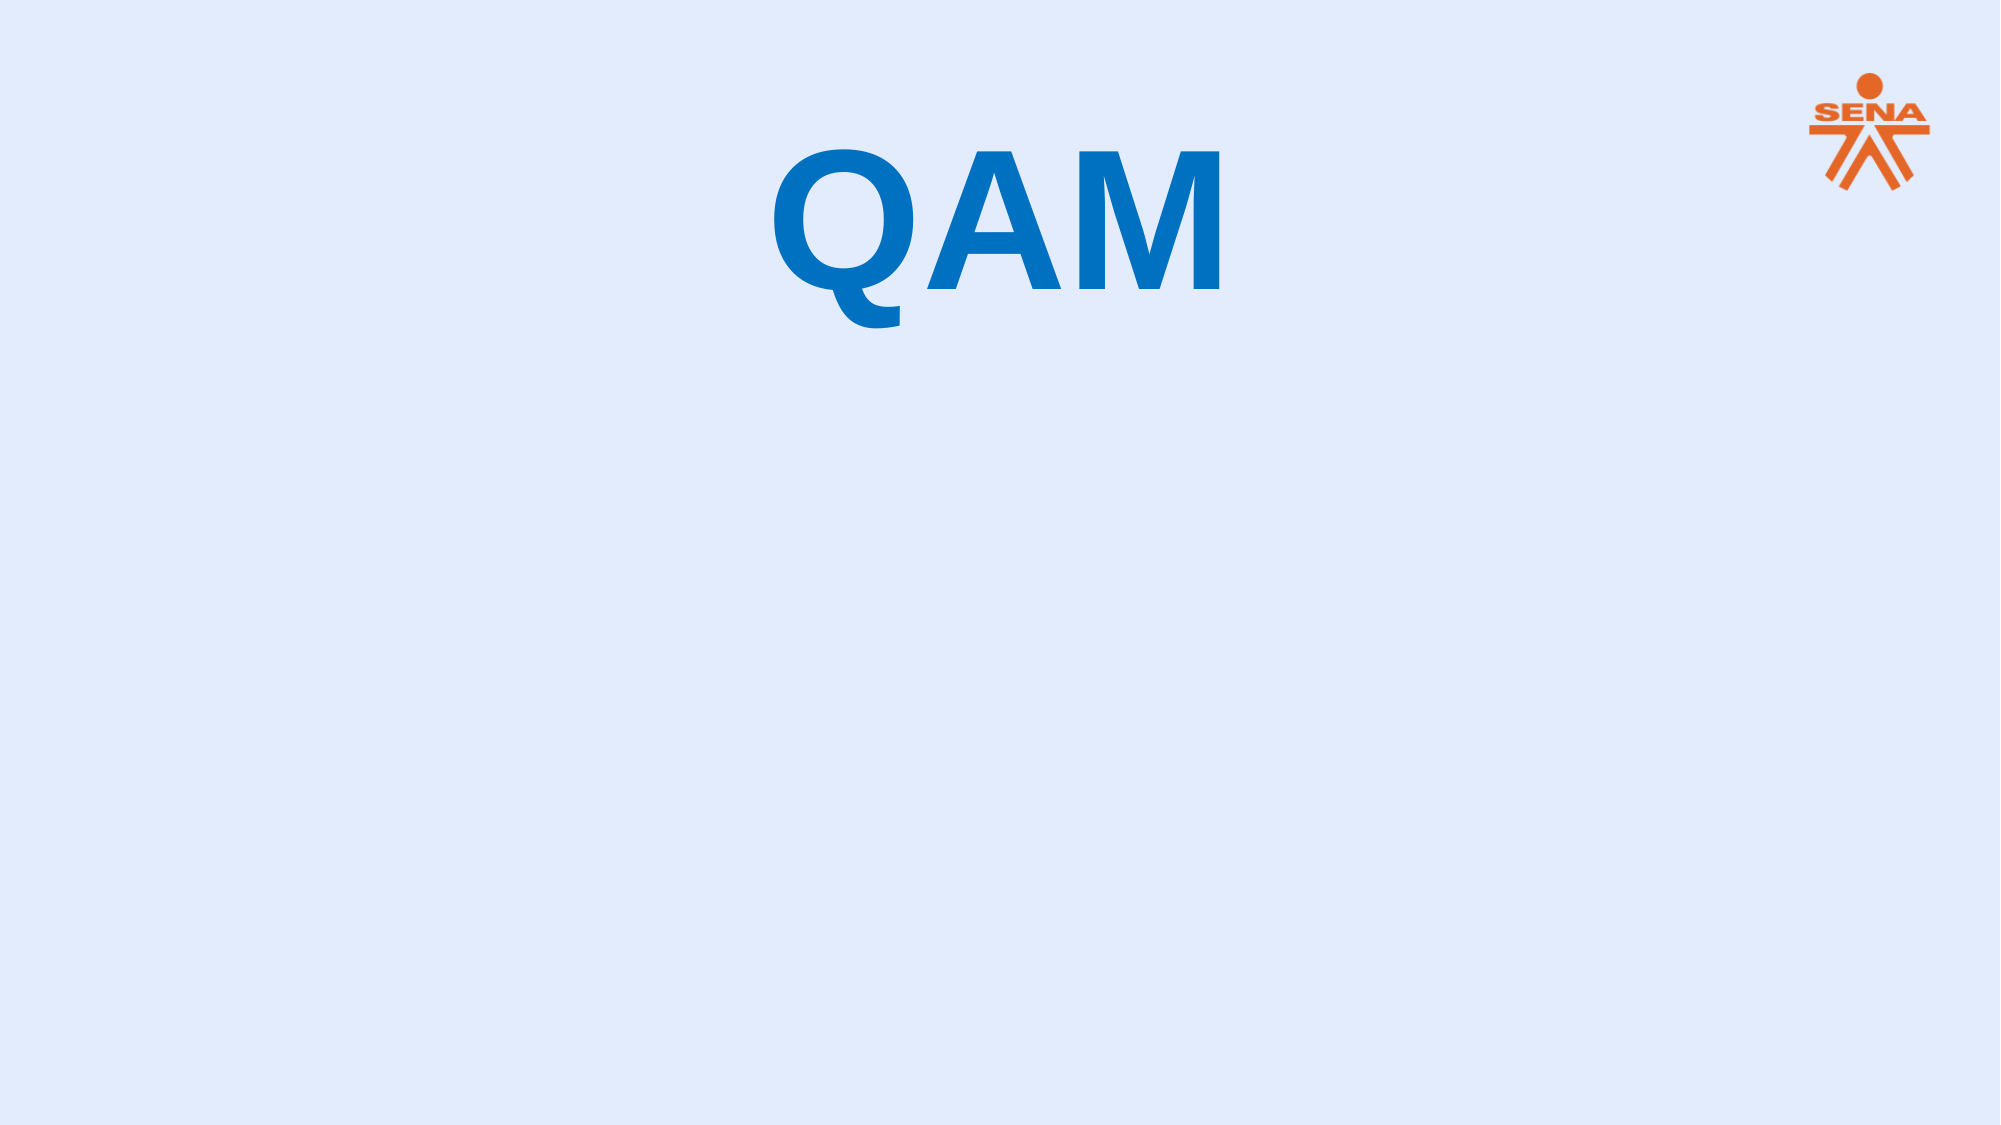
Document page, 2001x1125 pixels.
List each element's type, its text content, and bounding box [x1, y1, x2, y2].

picture [0, 0, 2000, 1125]
text_box QAM [367, 81, 1633, 337]
